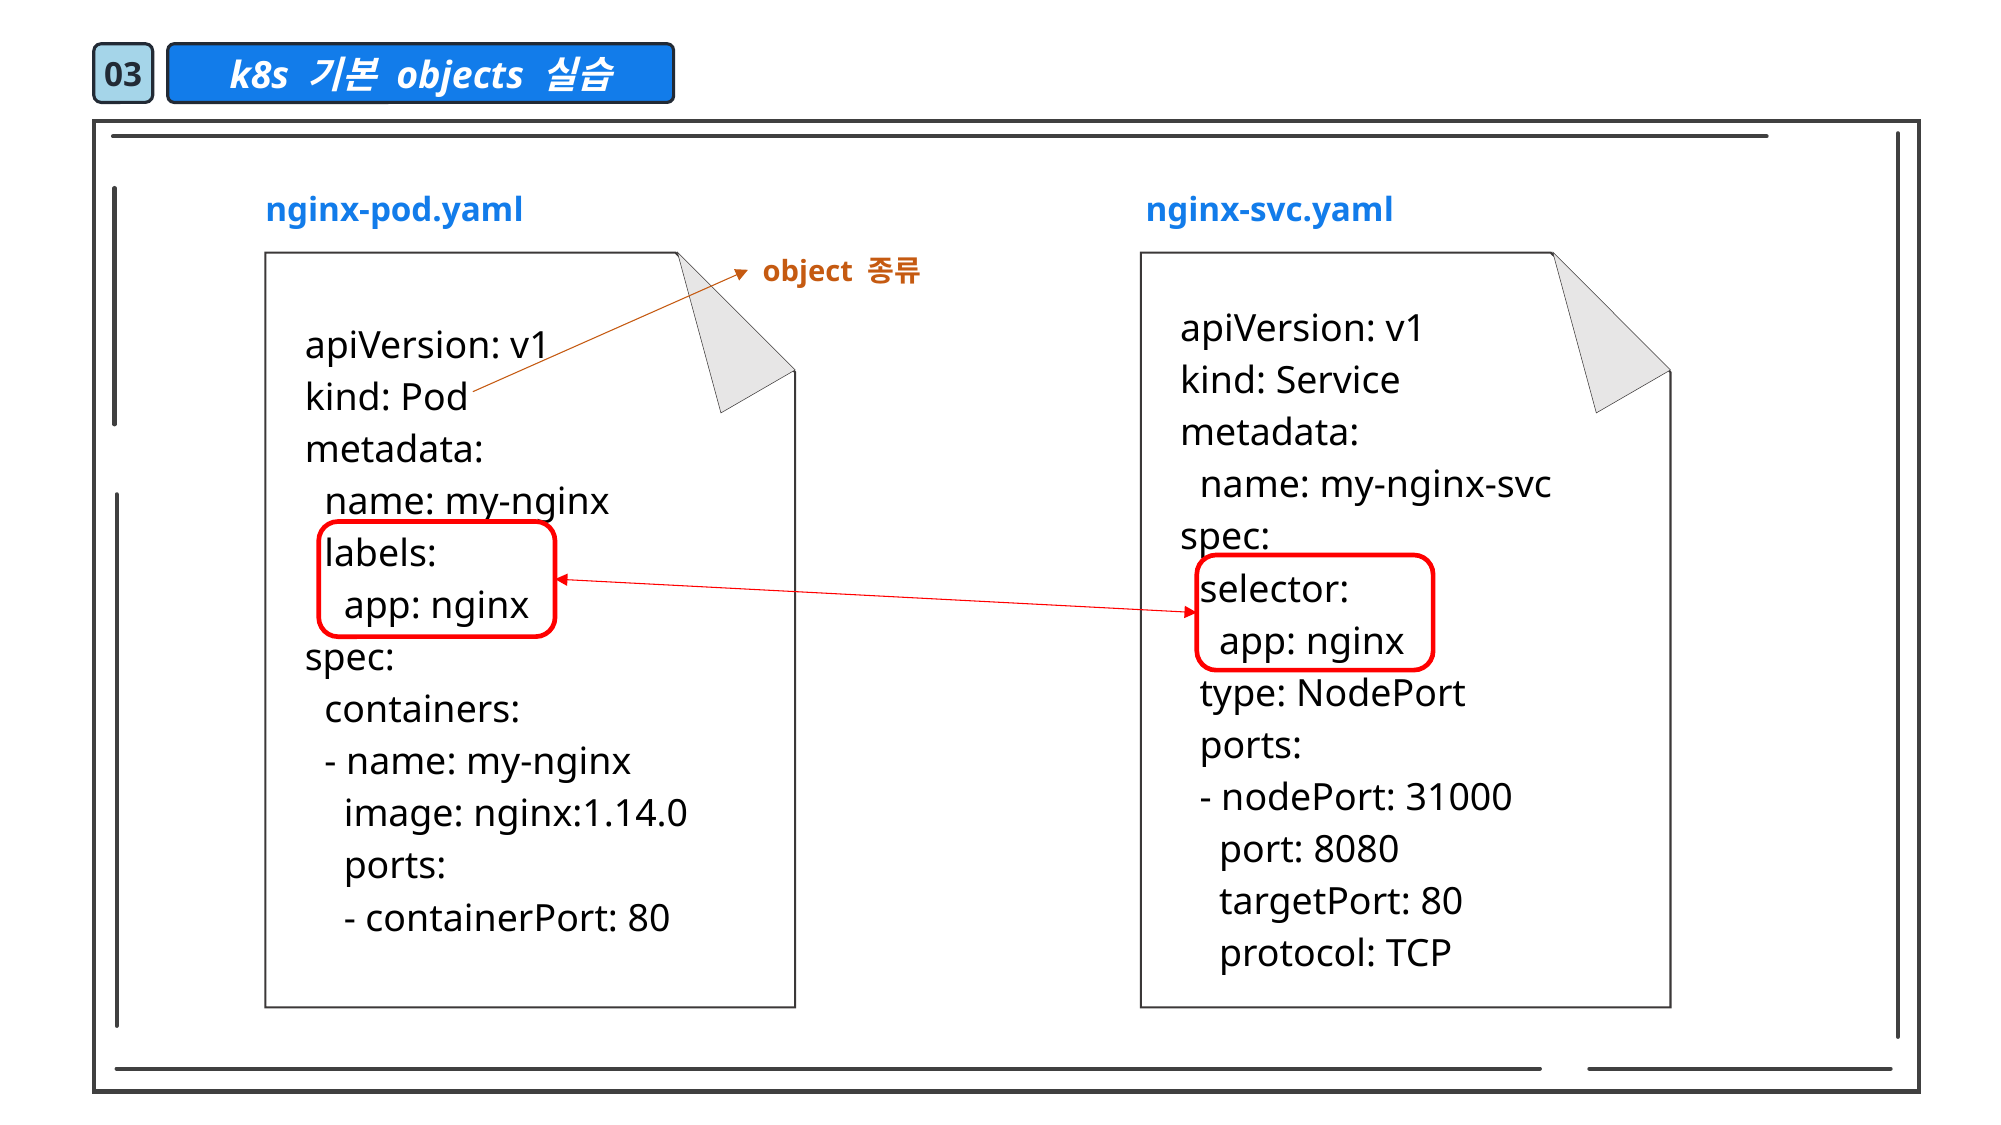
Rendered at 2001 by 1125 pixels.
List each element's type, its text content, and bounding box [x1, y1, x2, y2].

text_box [554, 579, 1197, 613]
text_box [1140, 241, 1671, 1008]
text_box k8s 기본 objects 실습 [166, 42, 675, 104]
text_box nginx-pod.yaml [205, 160, 585, 236]
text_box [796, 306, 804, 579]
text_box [472, 270, 748, 392]
text_box object 종류 [796, 244, 996, 295]
text_box apiVersion: v1 kind: Service metadata: name: my-nginx-svc spec: selector: app: nginx type: NodePort ports: - nodePort: 31000 port: 8080 targetPort: 80 protocol: TCP [1671, 289, 1679, 982]
text_box 03 [92, 42, 154, 104]
text_box nginx-svc.yaml [1080, 160, 1460, 236]
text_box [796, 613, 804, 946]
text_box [265, 241, 796, 1008]
text_box [93, 120, 1920, 1093]
